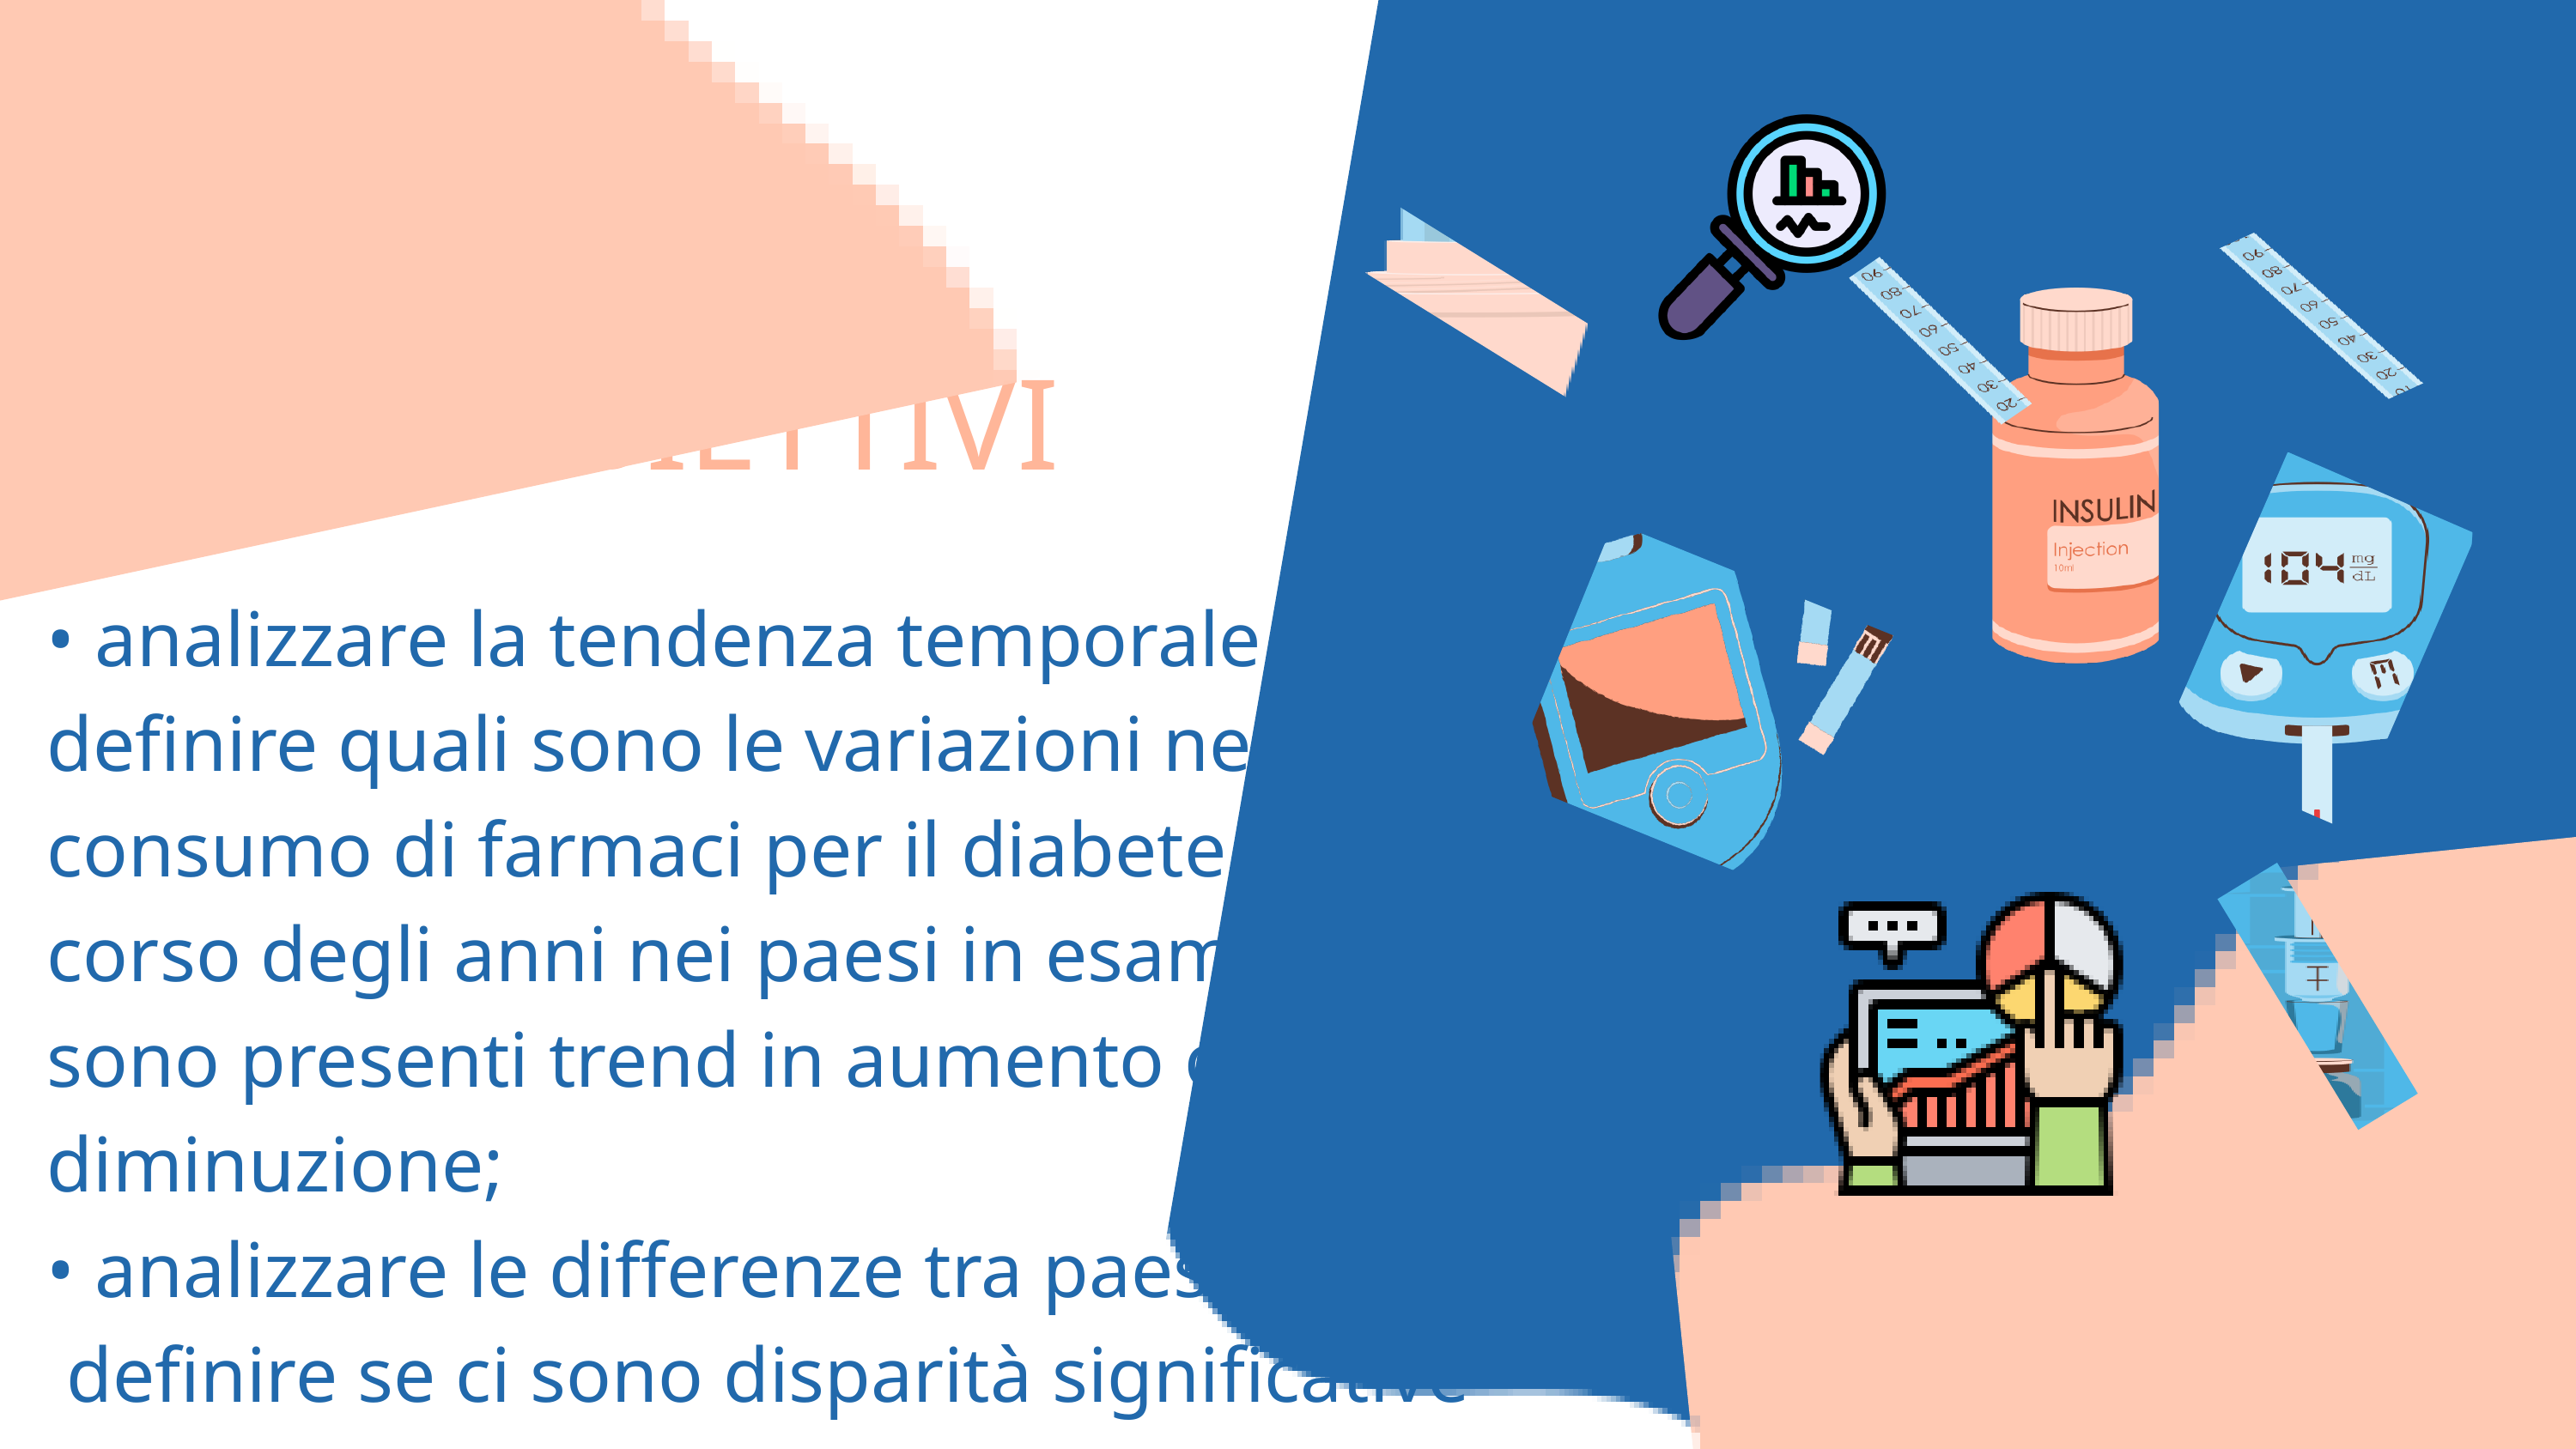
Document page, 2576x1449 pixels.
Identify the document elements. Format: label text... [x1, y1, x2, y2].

text_box • analizzare la tendenza temporale, definire quali sono le variazioni nel consumo di farmaci per il diabete nel corso degli anni nei paesi in esame e se sono presenti trend in aumento o diminuzione; • analizzare le differenze tra paesi, definire se ci sono disparità significative [46, 470, 1297, 1417]
text_box [1639, 837, 2576, 1449]
text_box [1656, 106, 1893, 344]
text_box [1327, 186, 1640, 419]
text_box [2134, 159, 2501, 476]
text_box [2217, 863, 2418, 1131]
text_box [1130, 0, 2576, 1449]
text_box OBIETTIVI [611, 338, 1320, 470]
text_box [1751, 170, 2123, 516]
text_box [1992, 288, 2160, 664]
text_box [1509, 522, 1894, 894]
text_box [2159, 452, 2477, 831]
text_box [1820, 892, 2123, 1196]
text_box [0, 0, 1064, 601]
